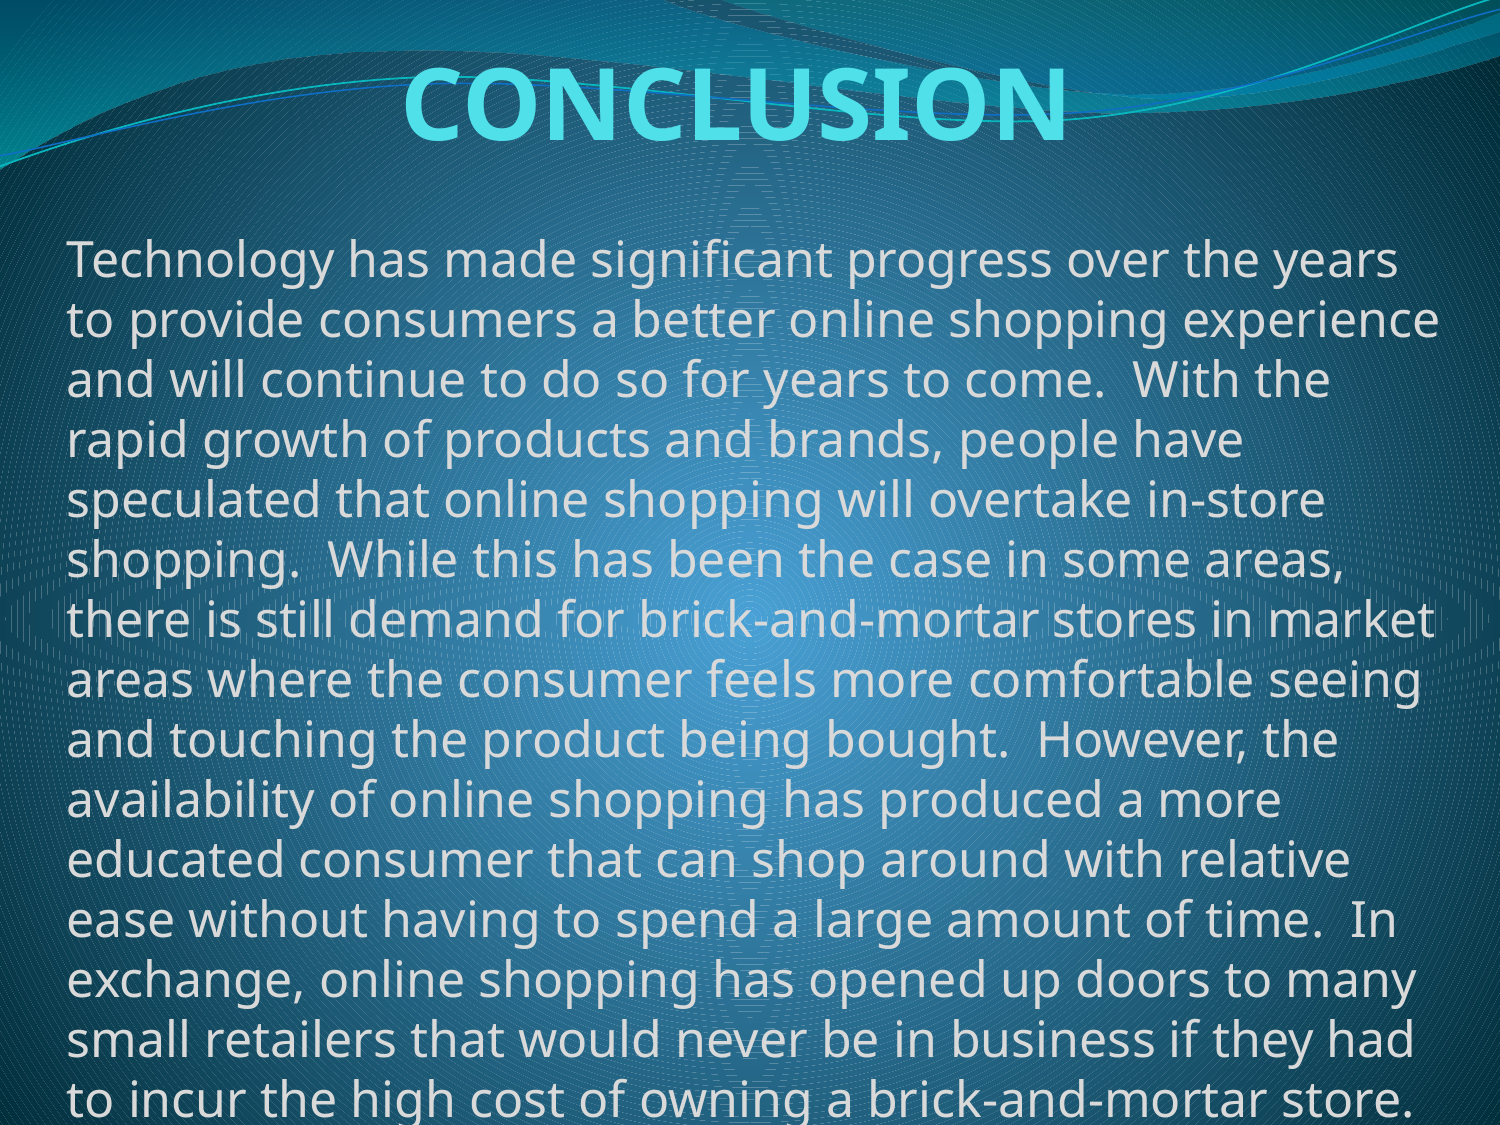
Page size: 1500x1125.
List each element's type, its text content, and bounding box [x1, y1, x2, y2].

subtitle Technology has made significant progress over the years to provide consumers a better online shopping experience and will continue to do so for years to come. With the rapid growth of products and brands, people have speculated that online shopping will overtake in-store shopping. While this has been the case in some areas, there is still demand for brick-and-mortar stores in market areas where the consumer feels more comfortable seeing and touching the product being bought. However, the availability of online shopping has produced a more educated consumer that can shop around with relative ease without having to spend a large amount of time. In exchange, online shopping has opened up doors to many small retailers that would never be in business if they had to incur the high cost of owning a brick-and-mortar store. At the end, it has been a win-win situation for both consumer and sellers. [66, 219, 1459, 1094]
title CONCLUSION [64, 30, 1412, 161]
